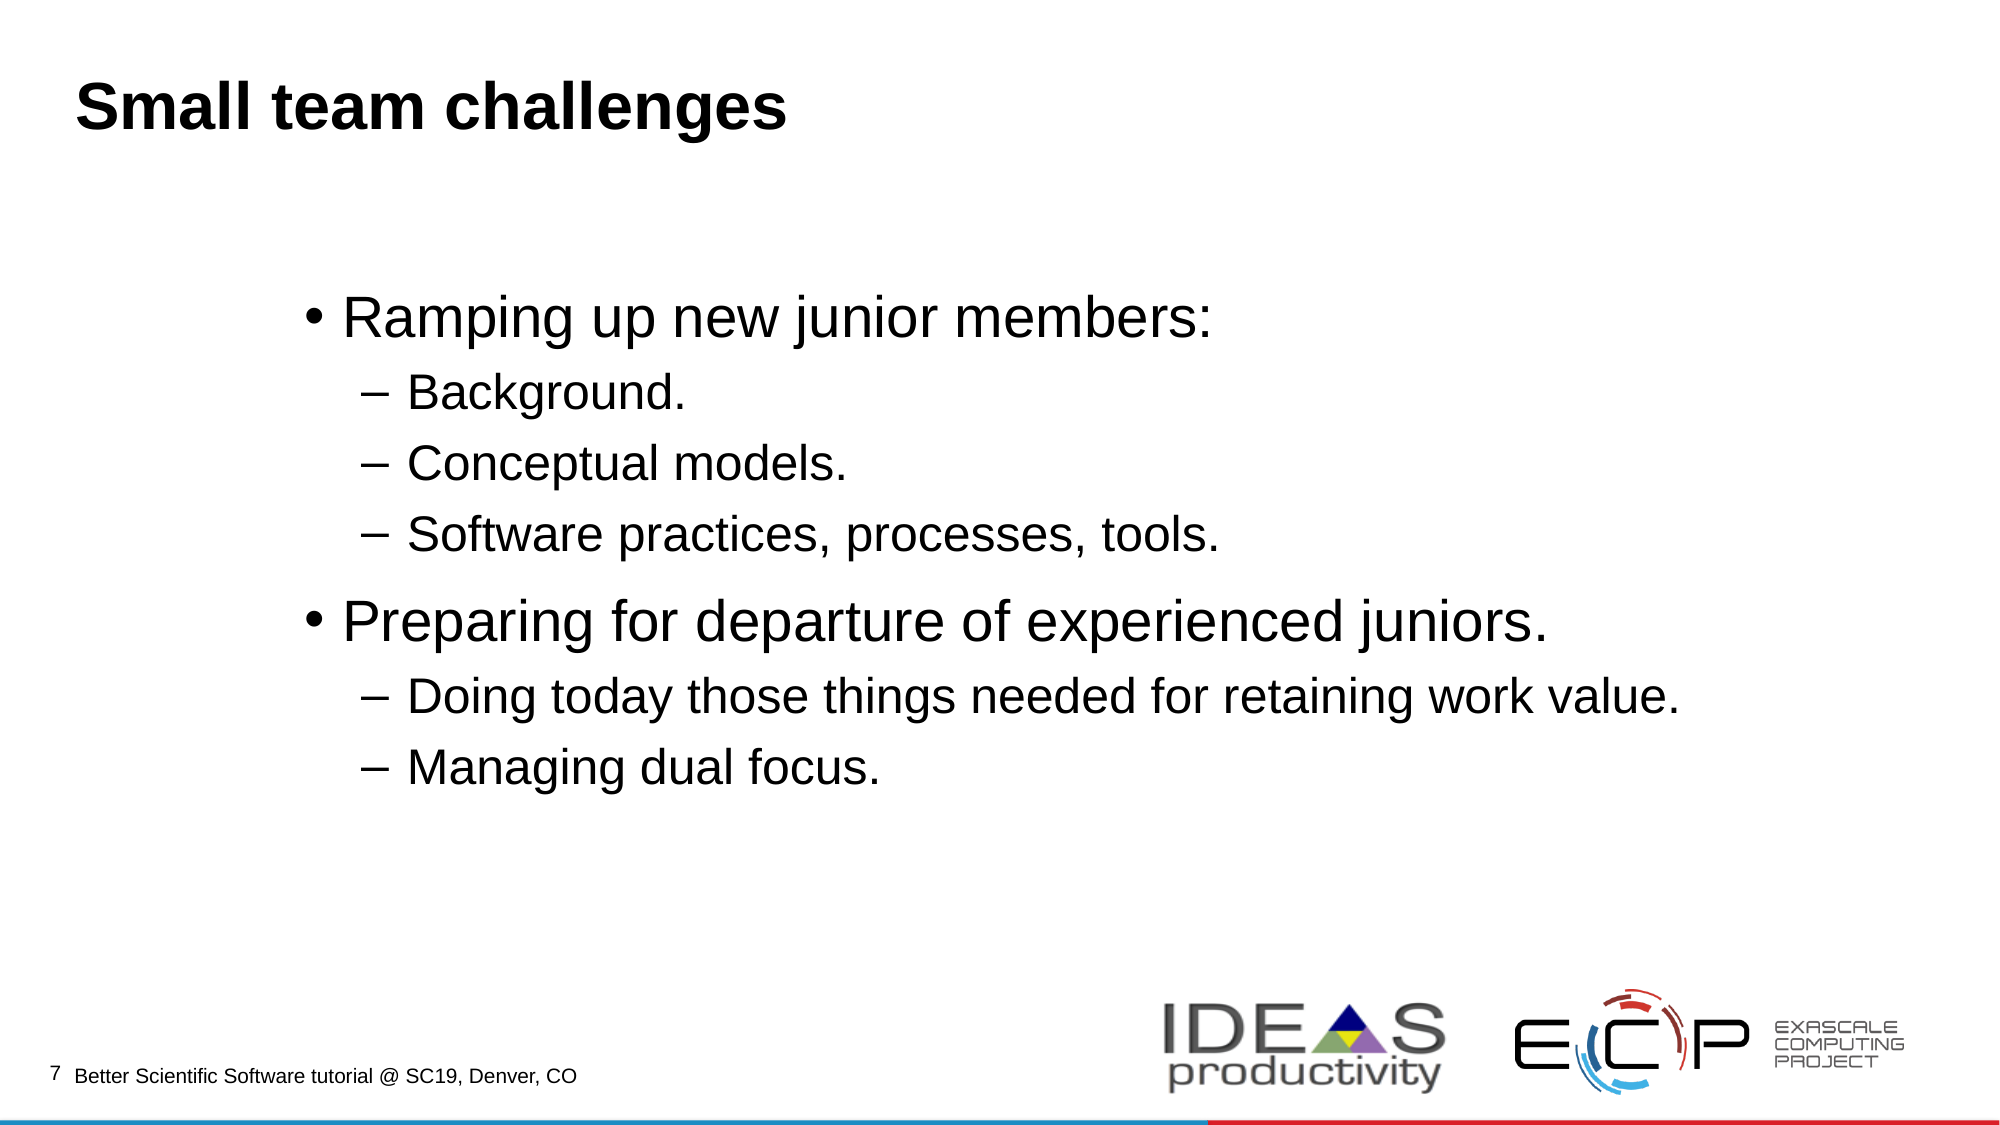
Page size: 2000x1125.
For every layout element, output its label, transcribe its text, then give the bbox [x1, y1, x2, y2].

list Ramping up new junior members: Background. Conceptual models. Software practices, processes, tools. Preparing for departure of experienced juniors. Doing today those things needed for retaining work value. Managing dual focus. [289, 279, 1719, 1001]
title Small team challenges [59, 67, 1926, 152]
picture [1152, 1001, 1456, 1101]
picture [1515, 989, 1904, 1095]
